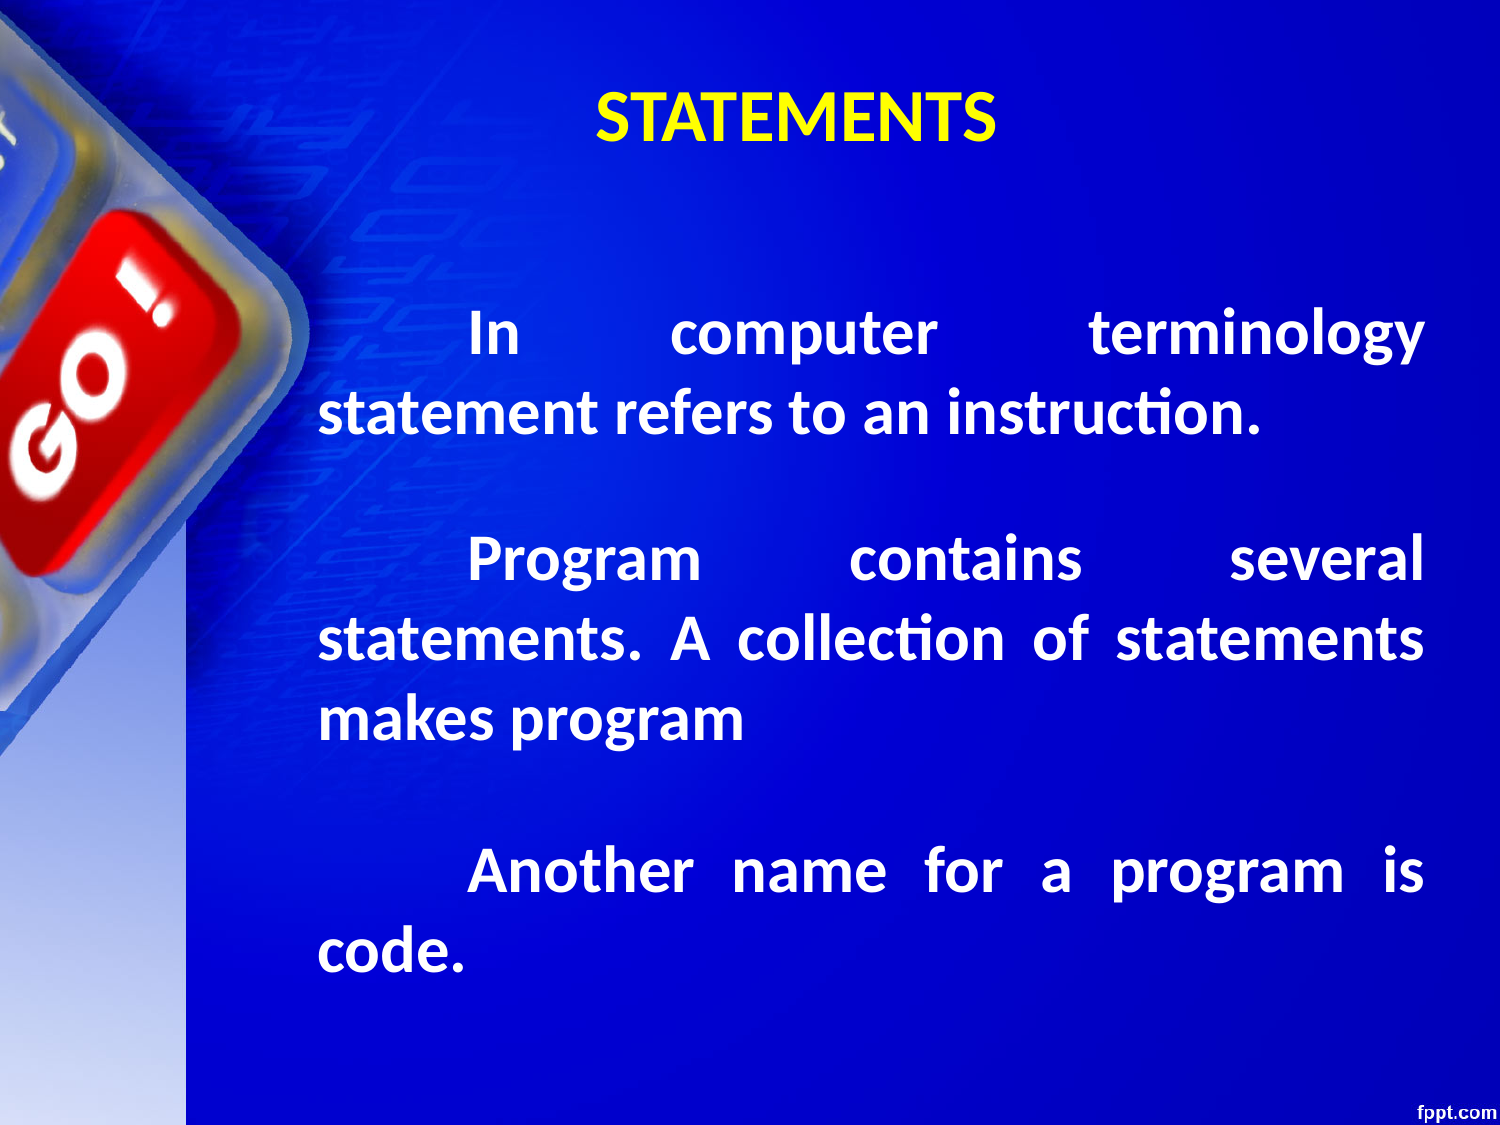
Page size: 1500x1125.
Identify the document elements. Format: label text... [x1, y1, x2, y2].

text_box In computer terminology statement refers to an instruction. Program contains several statements. A collection of statements makes program Another name for a program is code. [246, 187, 1442, 1043]
title STATEMENTS [117, 46, 1477, 176]
picture [0, 0, 1500, 1125]
